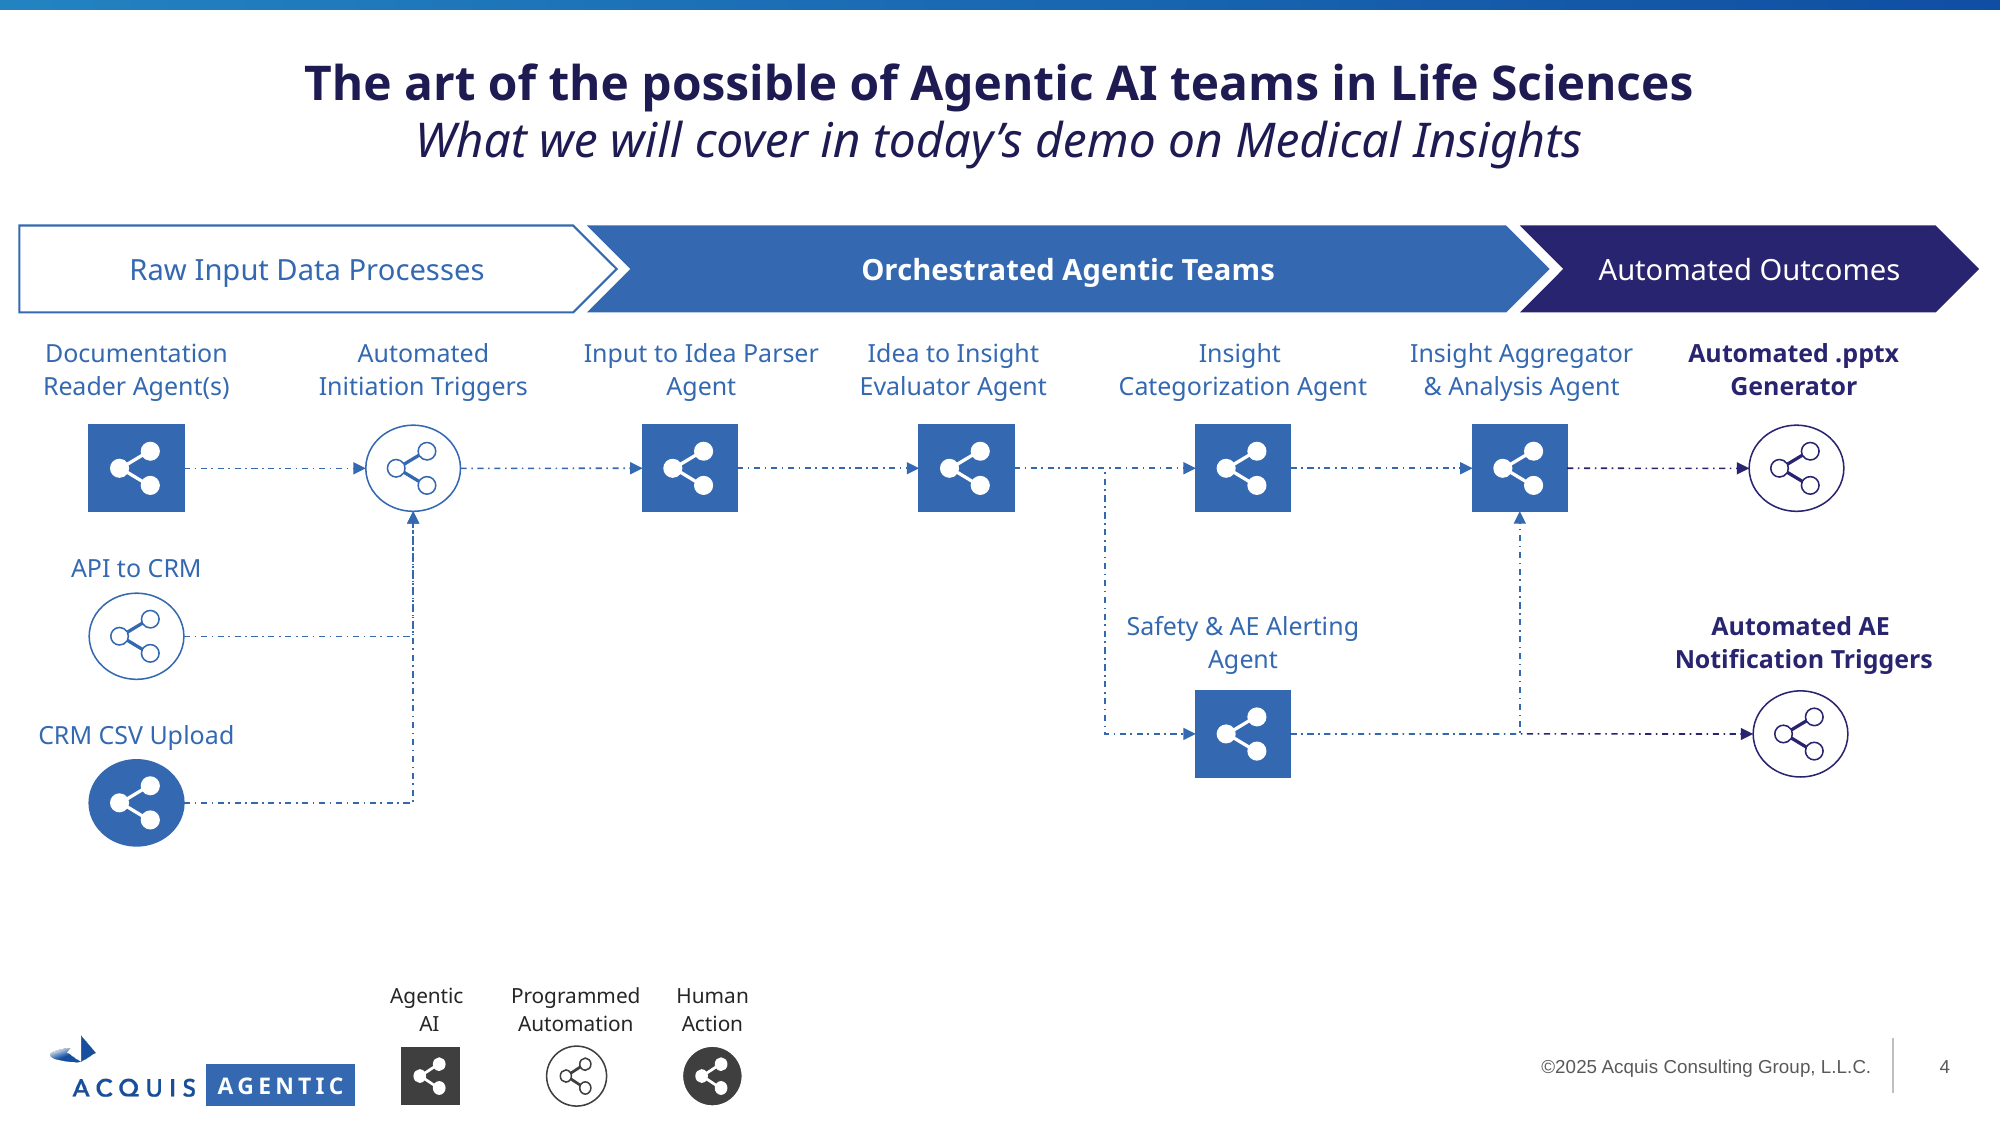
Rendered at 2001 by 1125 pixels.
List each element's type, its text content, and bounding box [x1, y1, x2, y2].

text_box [1472, 424, 1568, 512]
text_box Insight Aggregator & Analysis Agent [1388, 327, 1616, 409]
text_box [1195, 690, 1291, 778]
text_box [546, 1045, 607, 1107]
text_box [1195, 424, 1291, 512]
text_box Automated AE Notification Triggers [1626, 600, 1982, 681]
text_box Raw Input Data Processes [19, 225, 617, 313]
text_box Input to Idea Parser Agent [568, 327, 820, 409]
text_box Automated .pptx Generator [1616, 327, 1972, 409]
text_box Human Action [629, 973, 796, 1044]
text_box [642, 424, 738, 512]
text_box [1752, 690, 1849, 778]
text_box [88, 424, 185, 512]
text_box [88, 592, 178, 680]
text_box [682, 1045, 743, 1107]
text_box Safety & AE Alerting Agent [1201, 600, 1285, 681]
text_box Insight Categorization Agent [1082, 327, 1388, 409]
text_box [1748, 424, 1845, 512]
picture [50, 1035, 195, 1097]
text_box API to CRM [3, 542, 177, 590]
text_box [365, 424, 461, 512]
text_box Automated Initiation Triggers [290, 327, 557, 409]
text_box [400, 1045, 461, 1107]
text_box Orchestrated Agentic Teams [586, 225, 1550, 313]
text_box Idea to Insight Evaluator Agent [820, 327, 1082, 409]
text_box AGENTIC [206, 1063, 356, 1107]
text_box Programmed Automation [493, 973, 629, 1044]
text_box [918, 424, 1015, 512]
text_box CRM CSV Upload [3, 708, 178, 757]
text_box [183, 511, 414, 804]
text_box The art of the possible of Agentic AI teams in Life Sciences What we will cover in today’s demo on Medical Insights [0, 45, 2000, 175]
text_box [1290, 511, 1521, 735]
text_box Documentation Reader Agent(s) [3, 327, 270, 409]
text_box Agentic AI [361, 973, 493, 1044]
text_box Automated Outcomes [1519, 225, 1980, 313]
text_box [88, 759, 185, 847]
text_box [1013, 476, 1197, 735]
